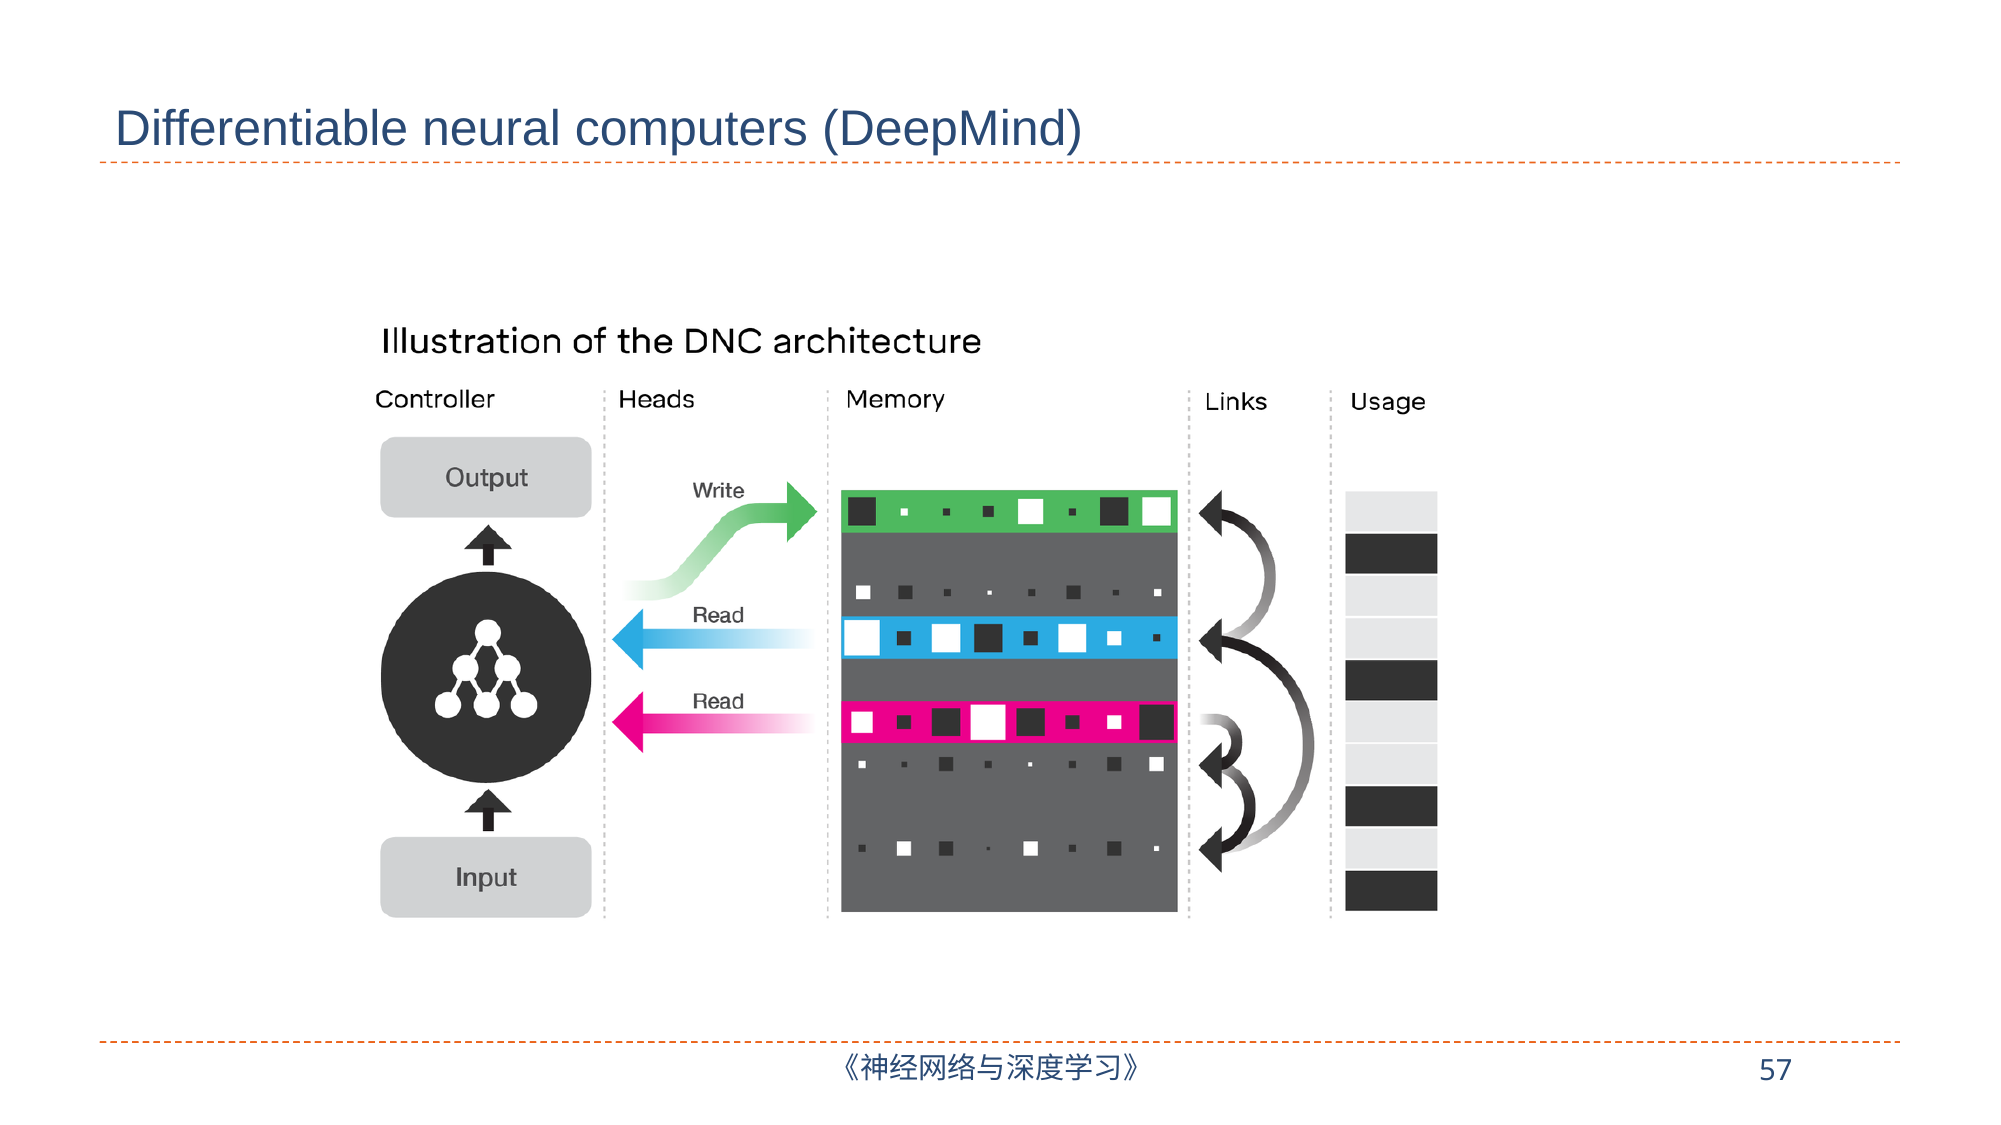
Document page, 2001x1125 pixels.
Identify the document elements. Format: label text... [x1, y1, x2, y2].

picture [368, 312, 1676, 927]
title Differentiable neural computers (DeepMind) [99, 24, 1900, 164]
